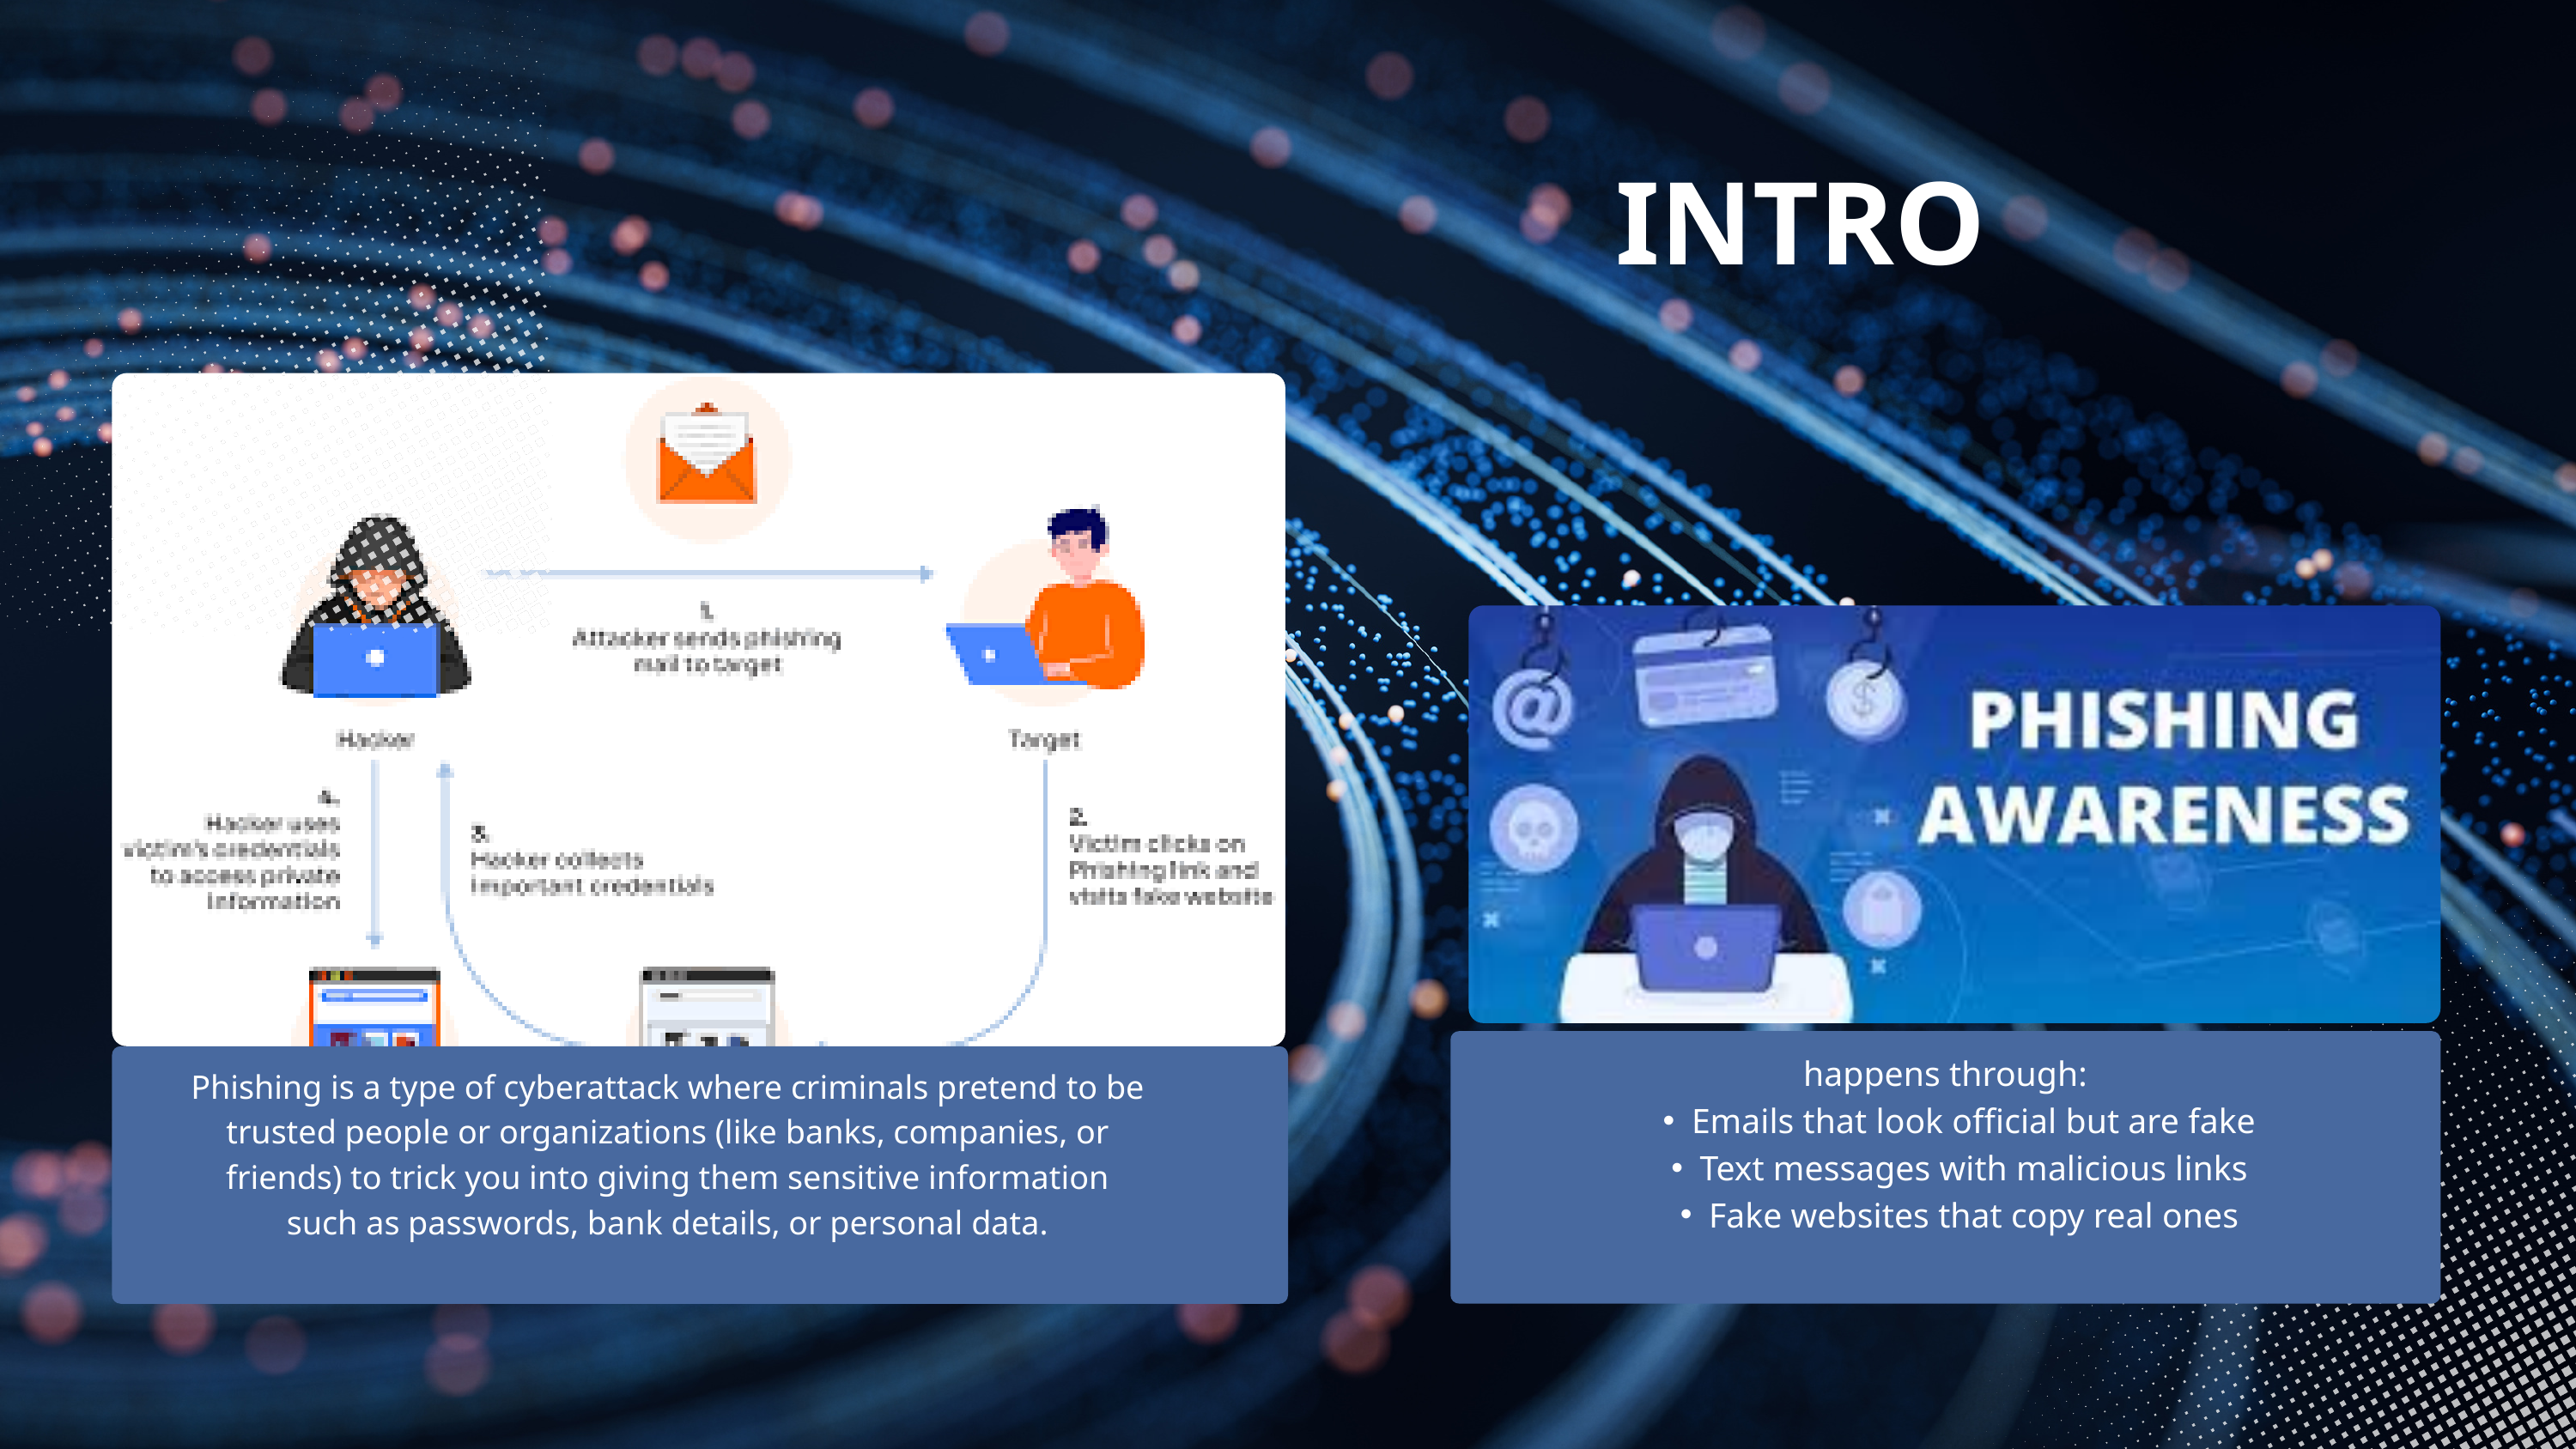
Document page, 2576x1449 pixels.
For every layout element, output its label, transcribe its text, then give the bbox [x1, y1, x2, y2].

text_box [0, 0, 554, 638]
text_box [112, 1046, 1289, 1304]
text_box INTRO [1026, 127, 2576, 288]
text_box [112, 373, 1286, 1046]
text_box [1468, 605, 2441, 1024]
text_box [1450, 1030, 2441, 1304]
text_box [0, 0, 2576, 1449]
text_box [1945, 818, 2576, 1449]
